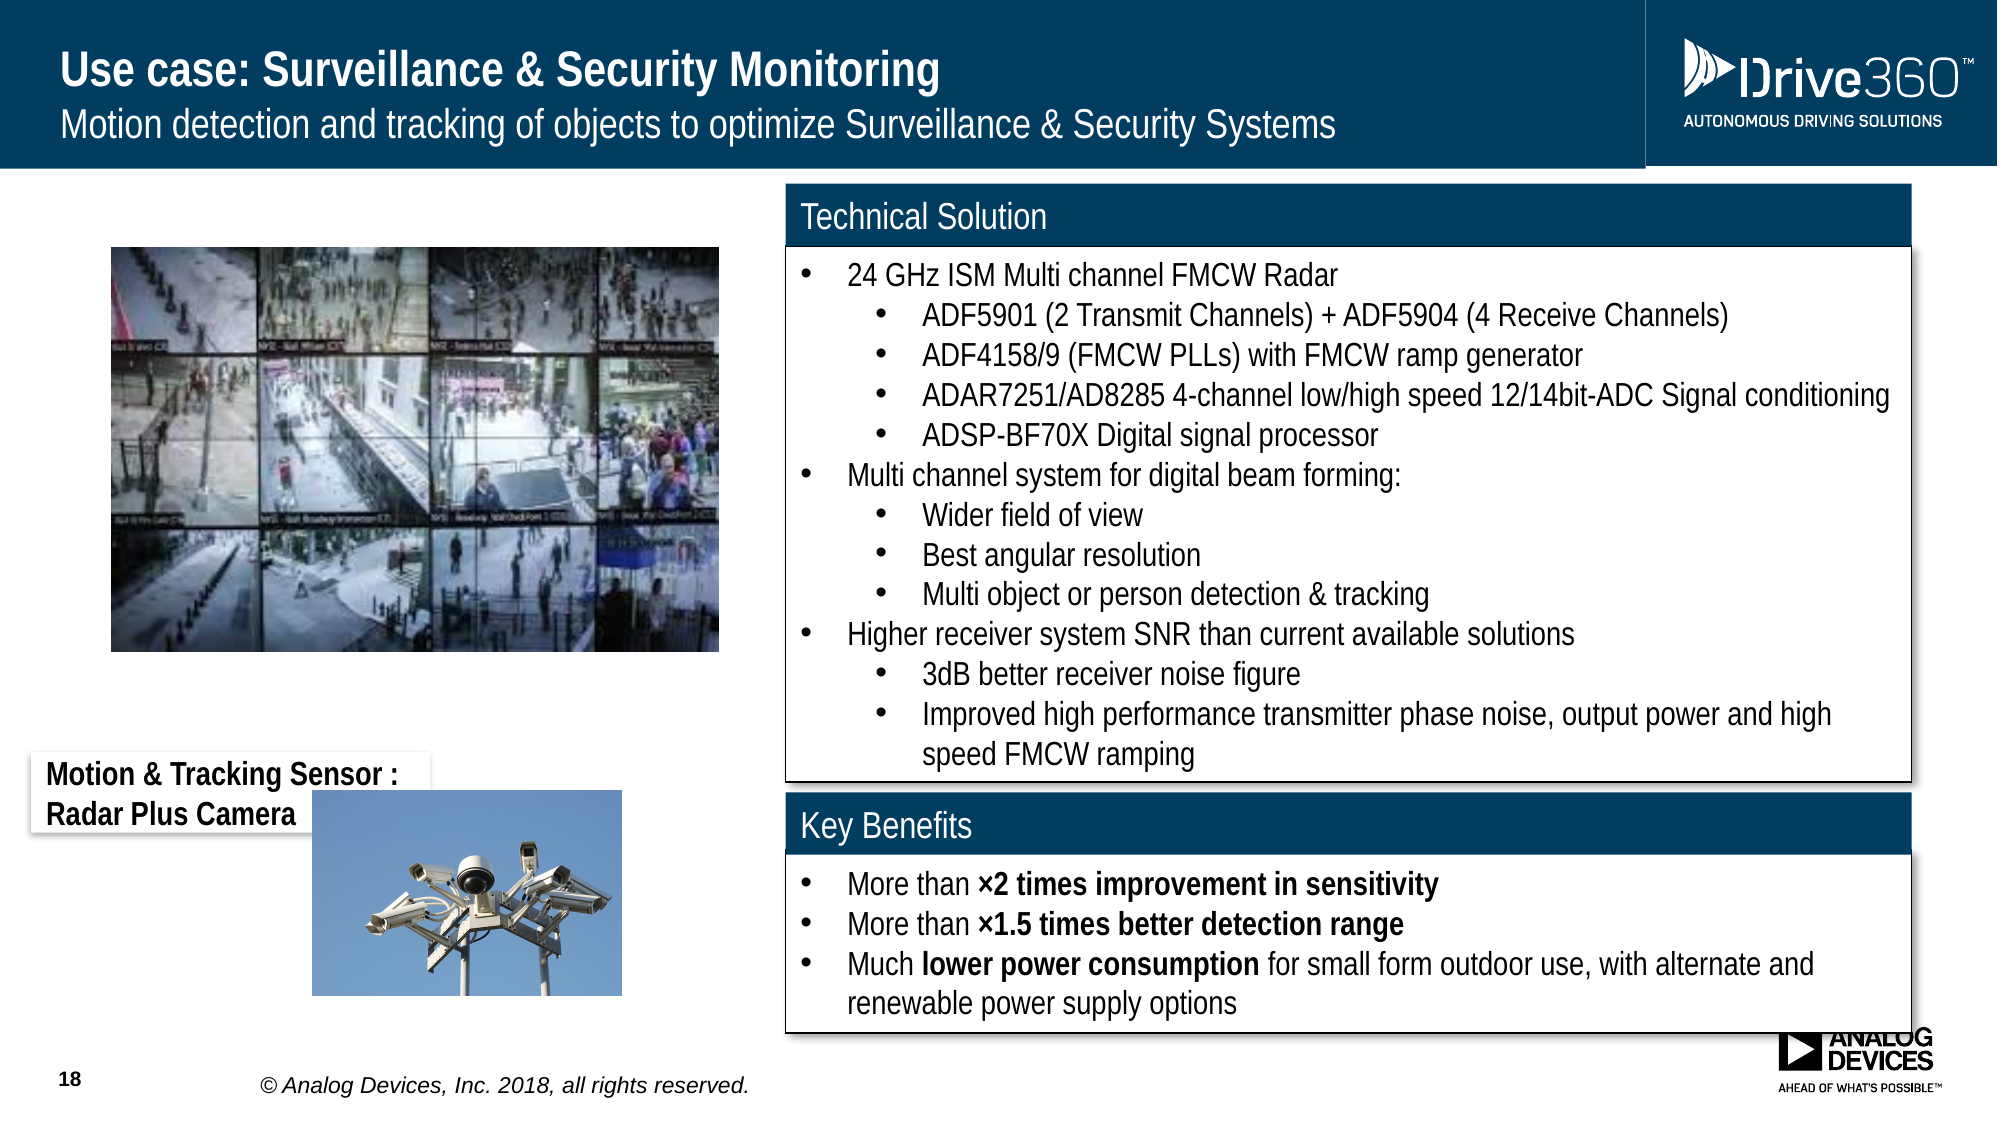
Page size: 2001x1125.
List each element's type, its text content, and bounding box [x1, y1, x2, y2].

slide_number 18 [58, 1037, 114, 1092]
text_box 24 GHz ISM Multi channel FMCW Radar ADF5901 (2 Transmit Channels) + ADF5904 (4 Receive Channels) ADF4158/9 (FMCW PLLs) with FMCW ramp generator ADAR7251/AD8285 4-channel low/high speed 12/14bit-ADC Signal conditioning ADSP-BF70X Digital signal processor Multi channel system for digital beam forming: Wider field of view Best angular resolution Multi object or person detection & tracking Higher receiver system SNR than current available solutions 3dB better receiver noise figure Improved high performance transmitter phase noise, output power and high speed FMCW ramping [785, 248, 1912, 783]
title Use case: Surveillance & Security Monitoring Motion detection and tracking of objects to optimize Surveillance & Security Systems [0, 0, 1646, 169]
picture [312, 789, 623, 997]
text_box Key Benefits [784, 790, 1914, 857]
text_box More than ×2 times improvement in sensitivity More than ×1.5 times better detection range Much lower power consumption for small form outdoor use, with alternate and renewable power supply options [785, 857, 1912, 1034]
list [111, 247, 719, 652]
text_box Technical Solution [784, 182, 1914, 248]
text_box © Analog Devices, Inc. 2018, all rights reserved. [259, 1045, 1057, 1099]
text_box Motion & Tracking Sensor : Radar Plus Camera [30, 751, 431, 833]
